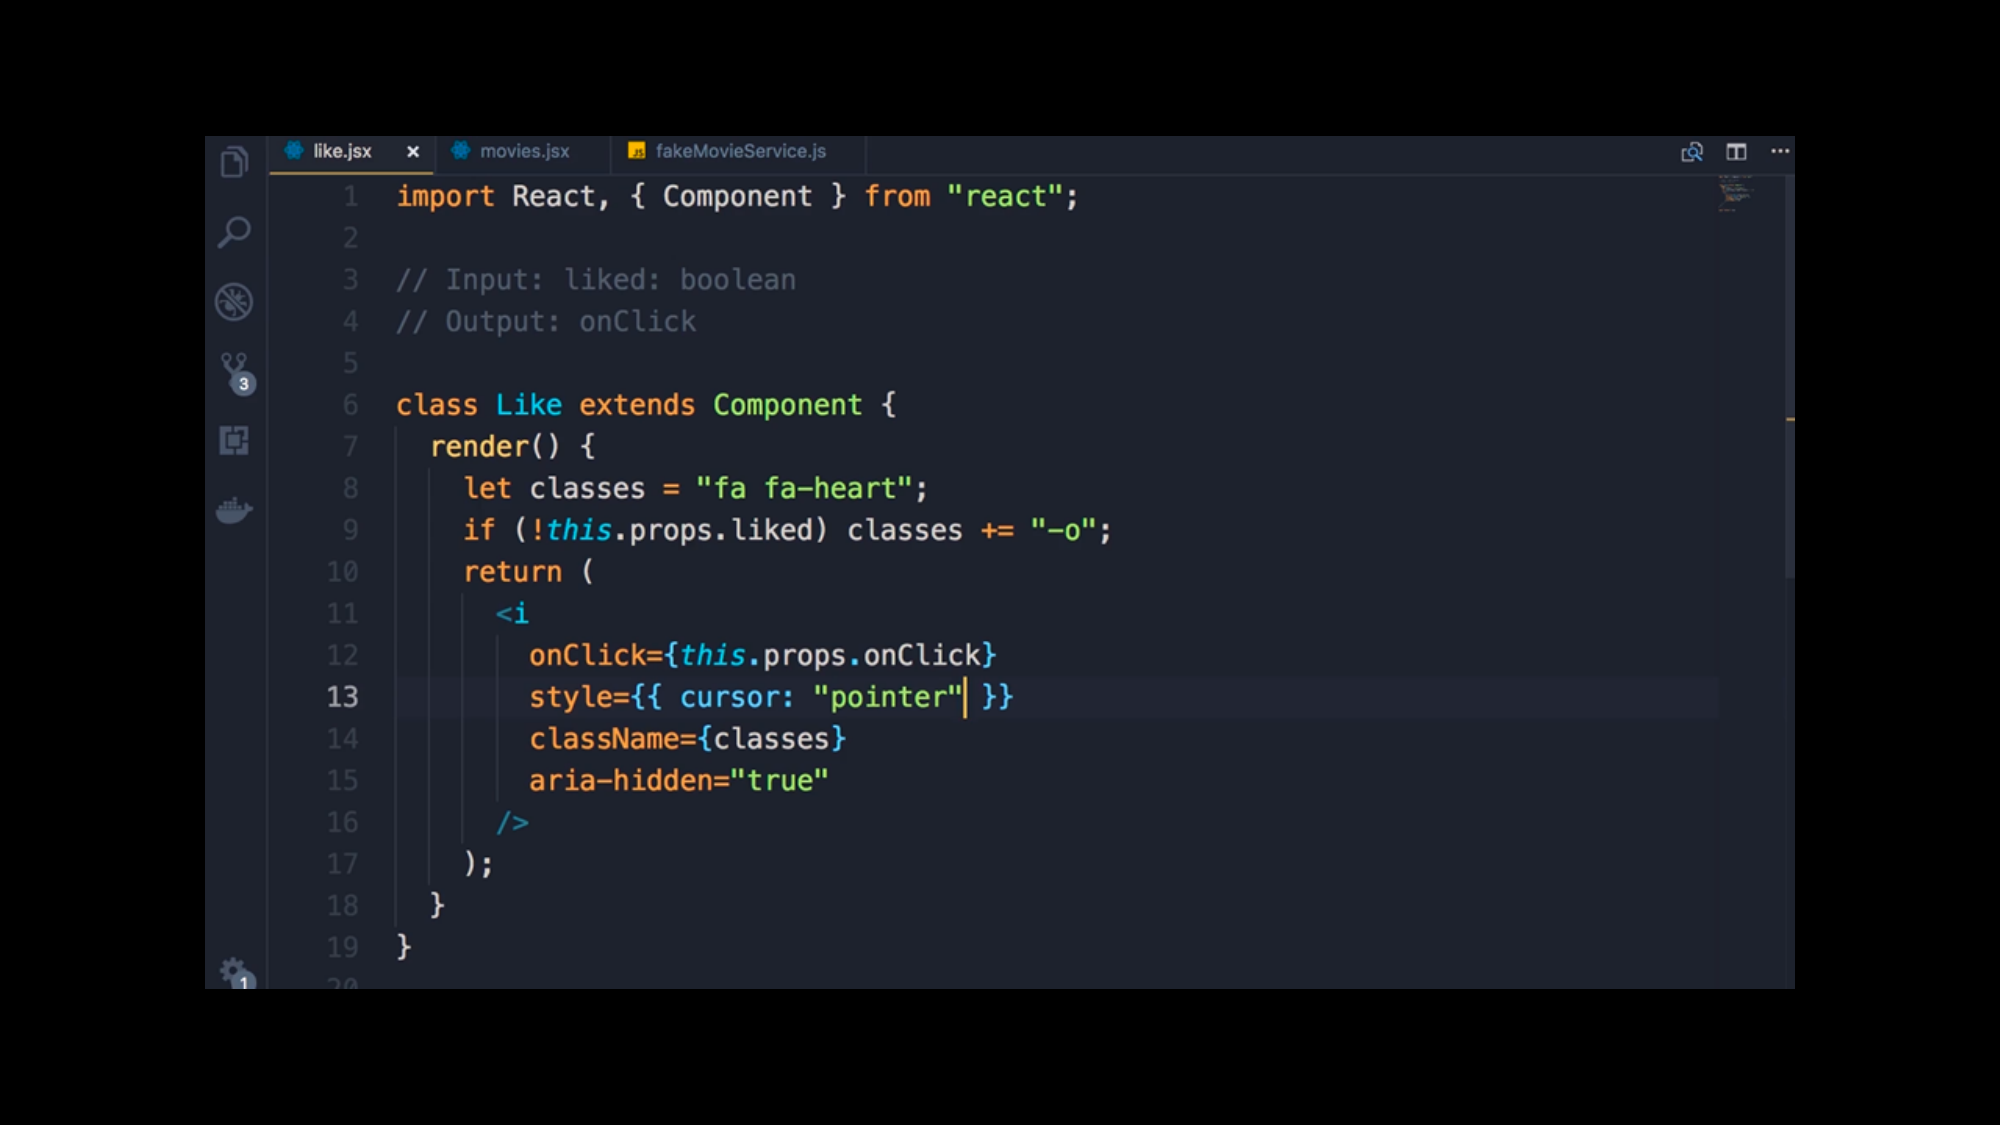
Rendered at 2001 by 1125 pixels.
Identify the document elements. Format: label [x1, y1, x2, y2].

picture [205, 136, 1795, 989]
